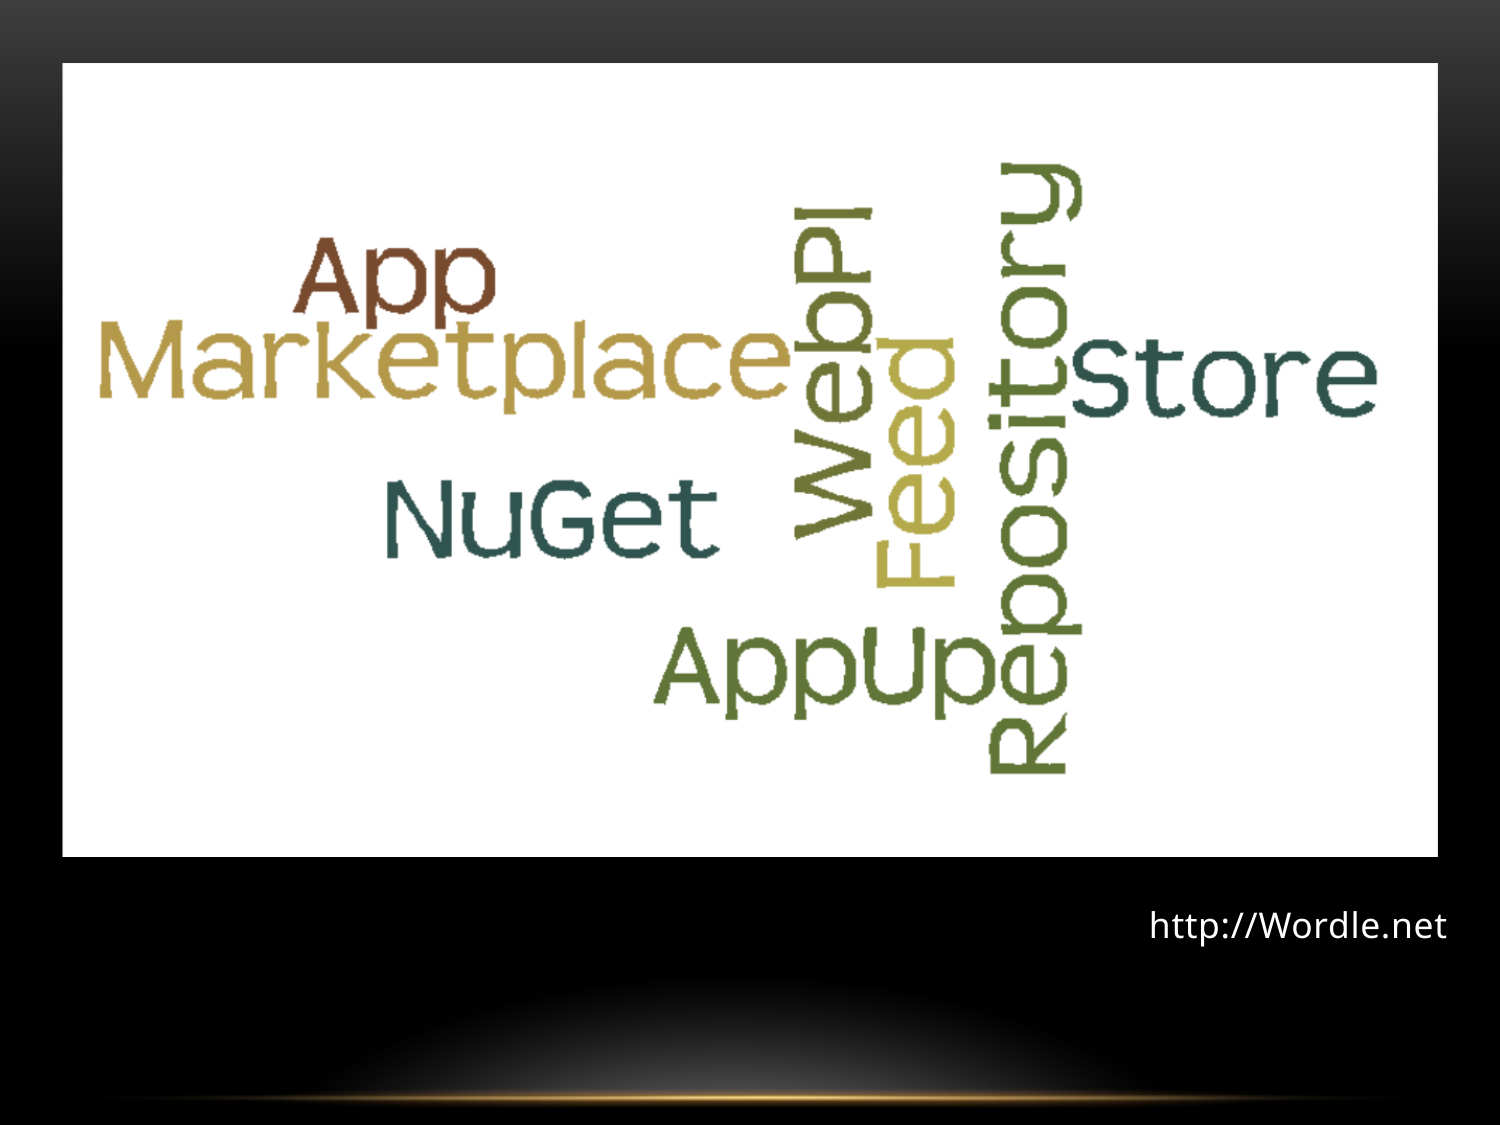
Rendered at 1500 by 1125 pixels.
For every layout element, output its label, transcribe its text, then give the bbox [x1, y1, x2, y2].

picture [0, 0, 1500, 1125]
list http://Wordle.net [1154, 895, 1463, 971]
